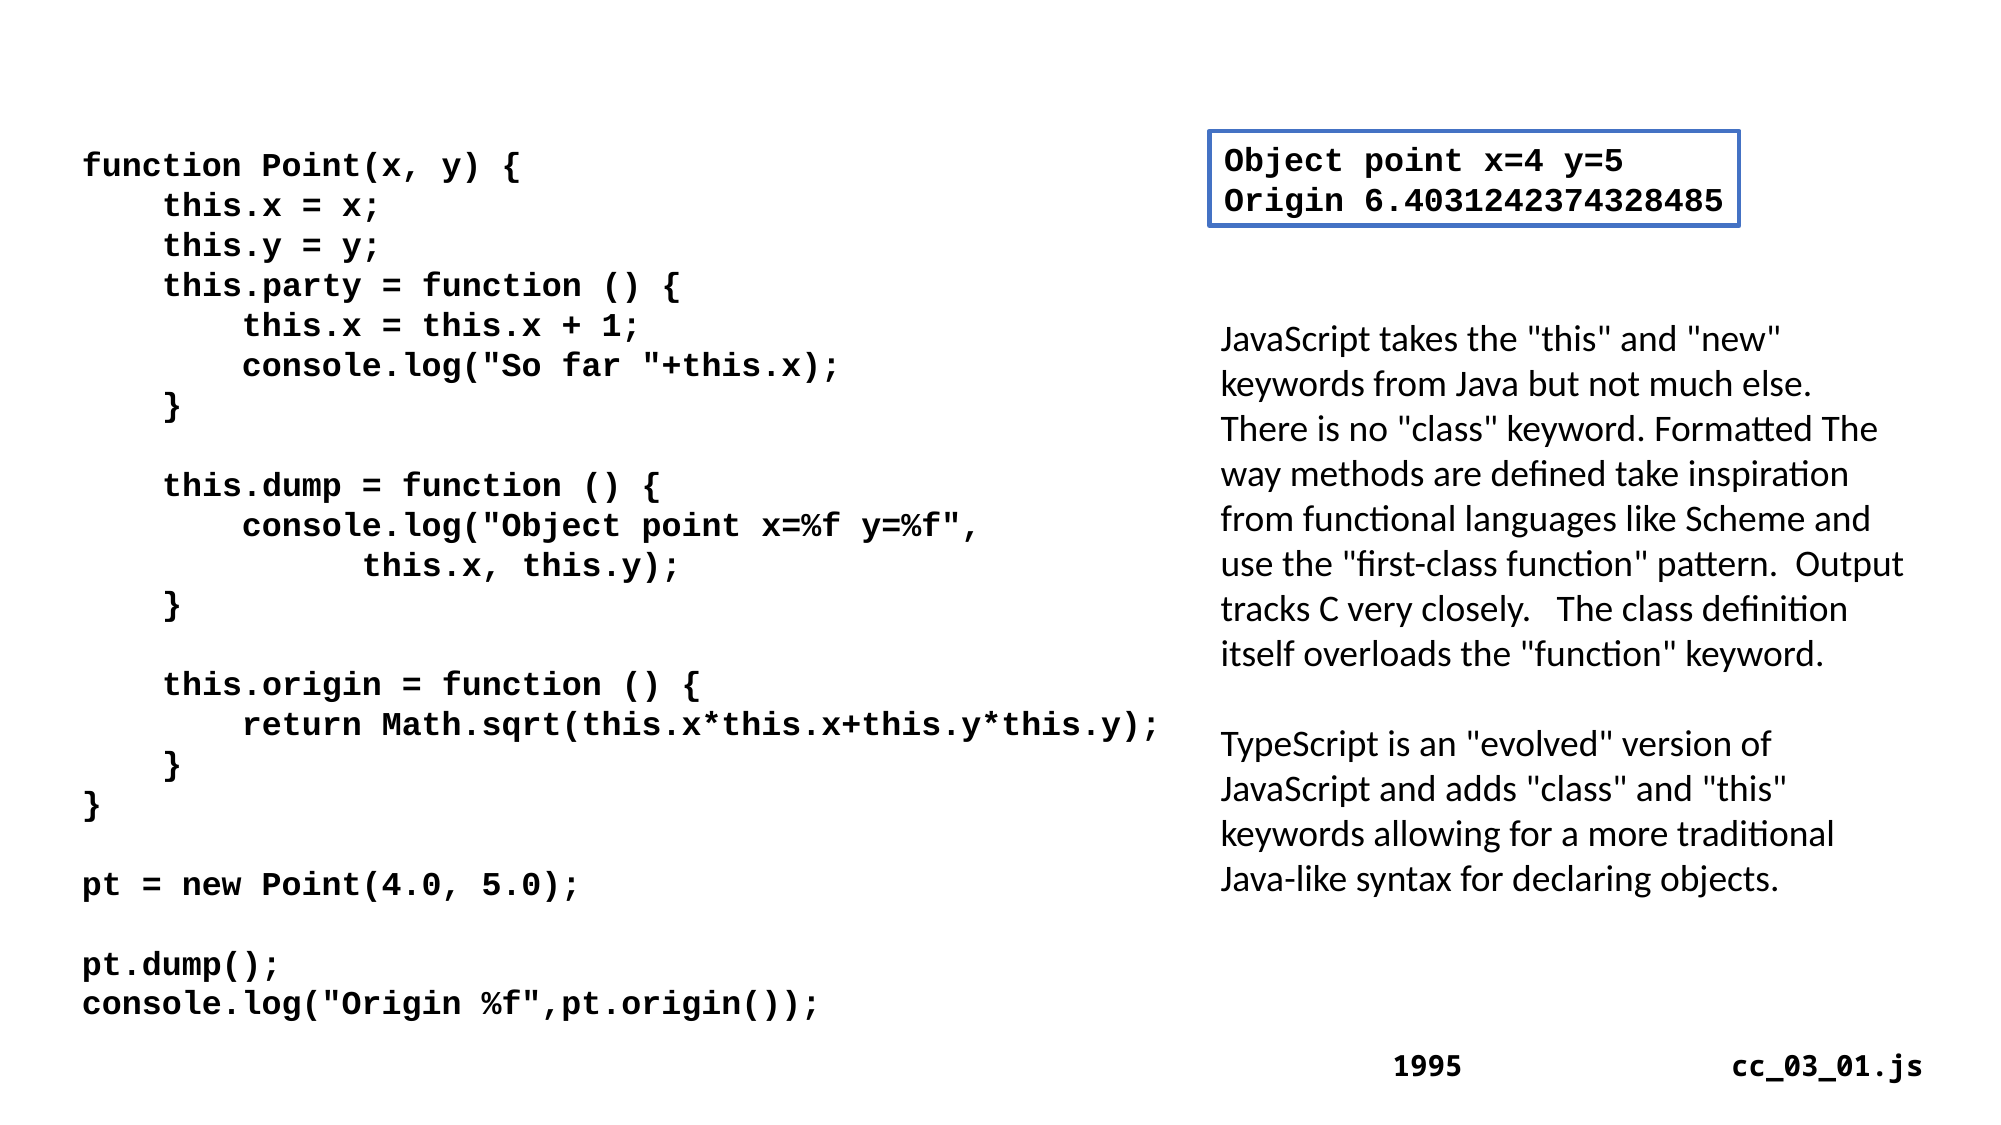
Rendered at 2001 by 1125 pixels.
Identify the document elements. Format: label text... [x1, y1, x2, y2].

text_box cc_03_01.js [1716, 1039, 1990, 1090]
text_box 1995 [1377, 1039, 1652, 1090]
text_box JavaScript takes the "this" and "new" keywords from Java but not much else. There is no "class" keyword. Formatted The way methods are defined take inspiration from functional languages like Scheme and use the "first-class function" pattern. Output tracks C very closely. The class definition itself overloads the "function" keyword. TypeScript is an "evolved" version of JavaScript and adds "class" and "this" keywords allowing for a more traditional Java-like syntax for declaring objects. [1205, 307, 1925, 907]
text_box Object point x=4 y=5 Origin 6.4031242374328485 [1209, 131, 1740, 226]
text_box function Point(x, y) { this.x = x; this.y = y; this.party = function () { this.x = this.x + 1; console.log("So far "+this.x); } this.dump = function () { console.log("Object point x=%f y=%f", this.x, this.y); } this.origin = function () { return Math.sqrt(this.x*this.x+this.y*this.y); } } pt = new Point(4.0, 5.0); pt.dump(); console.log("Origin %f",pt.origin()); [67, 136, 1177, 1030]
